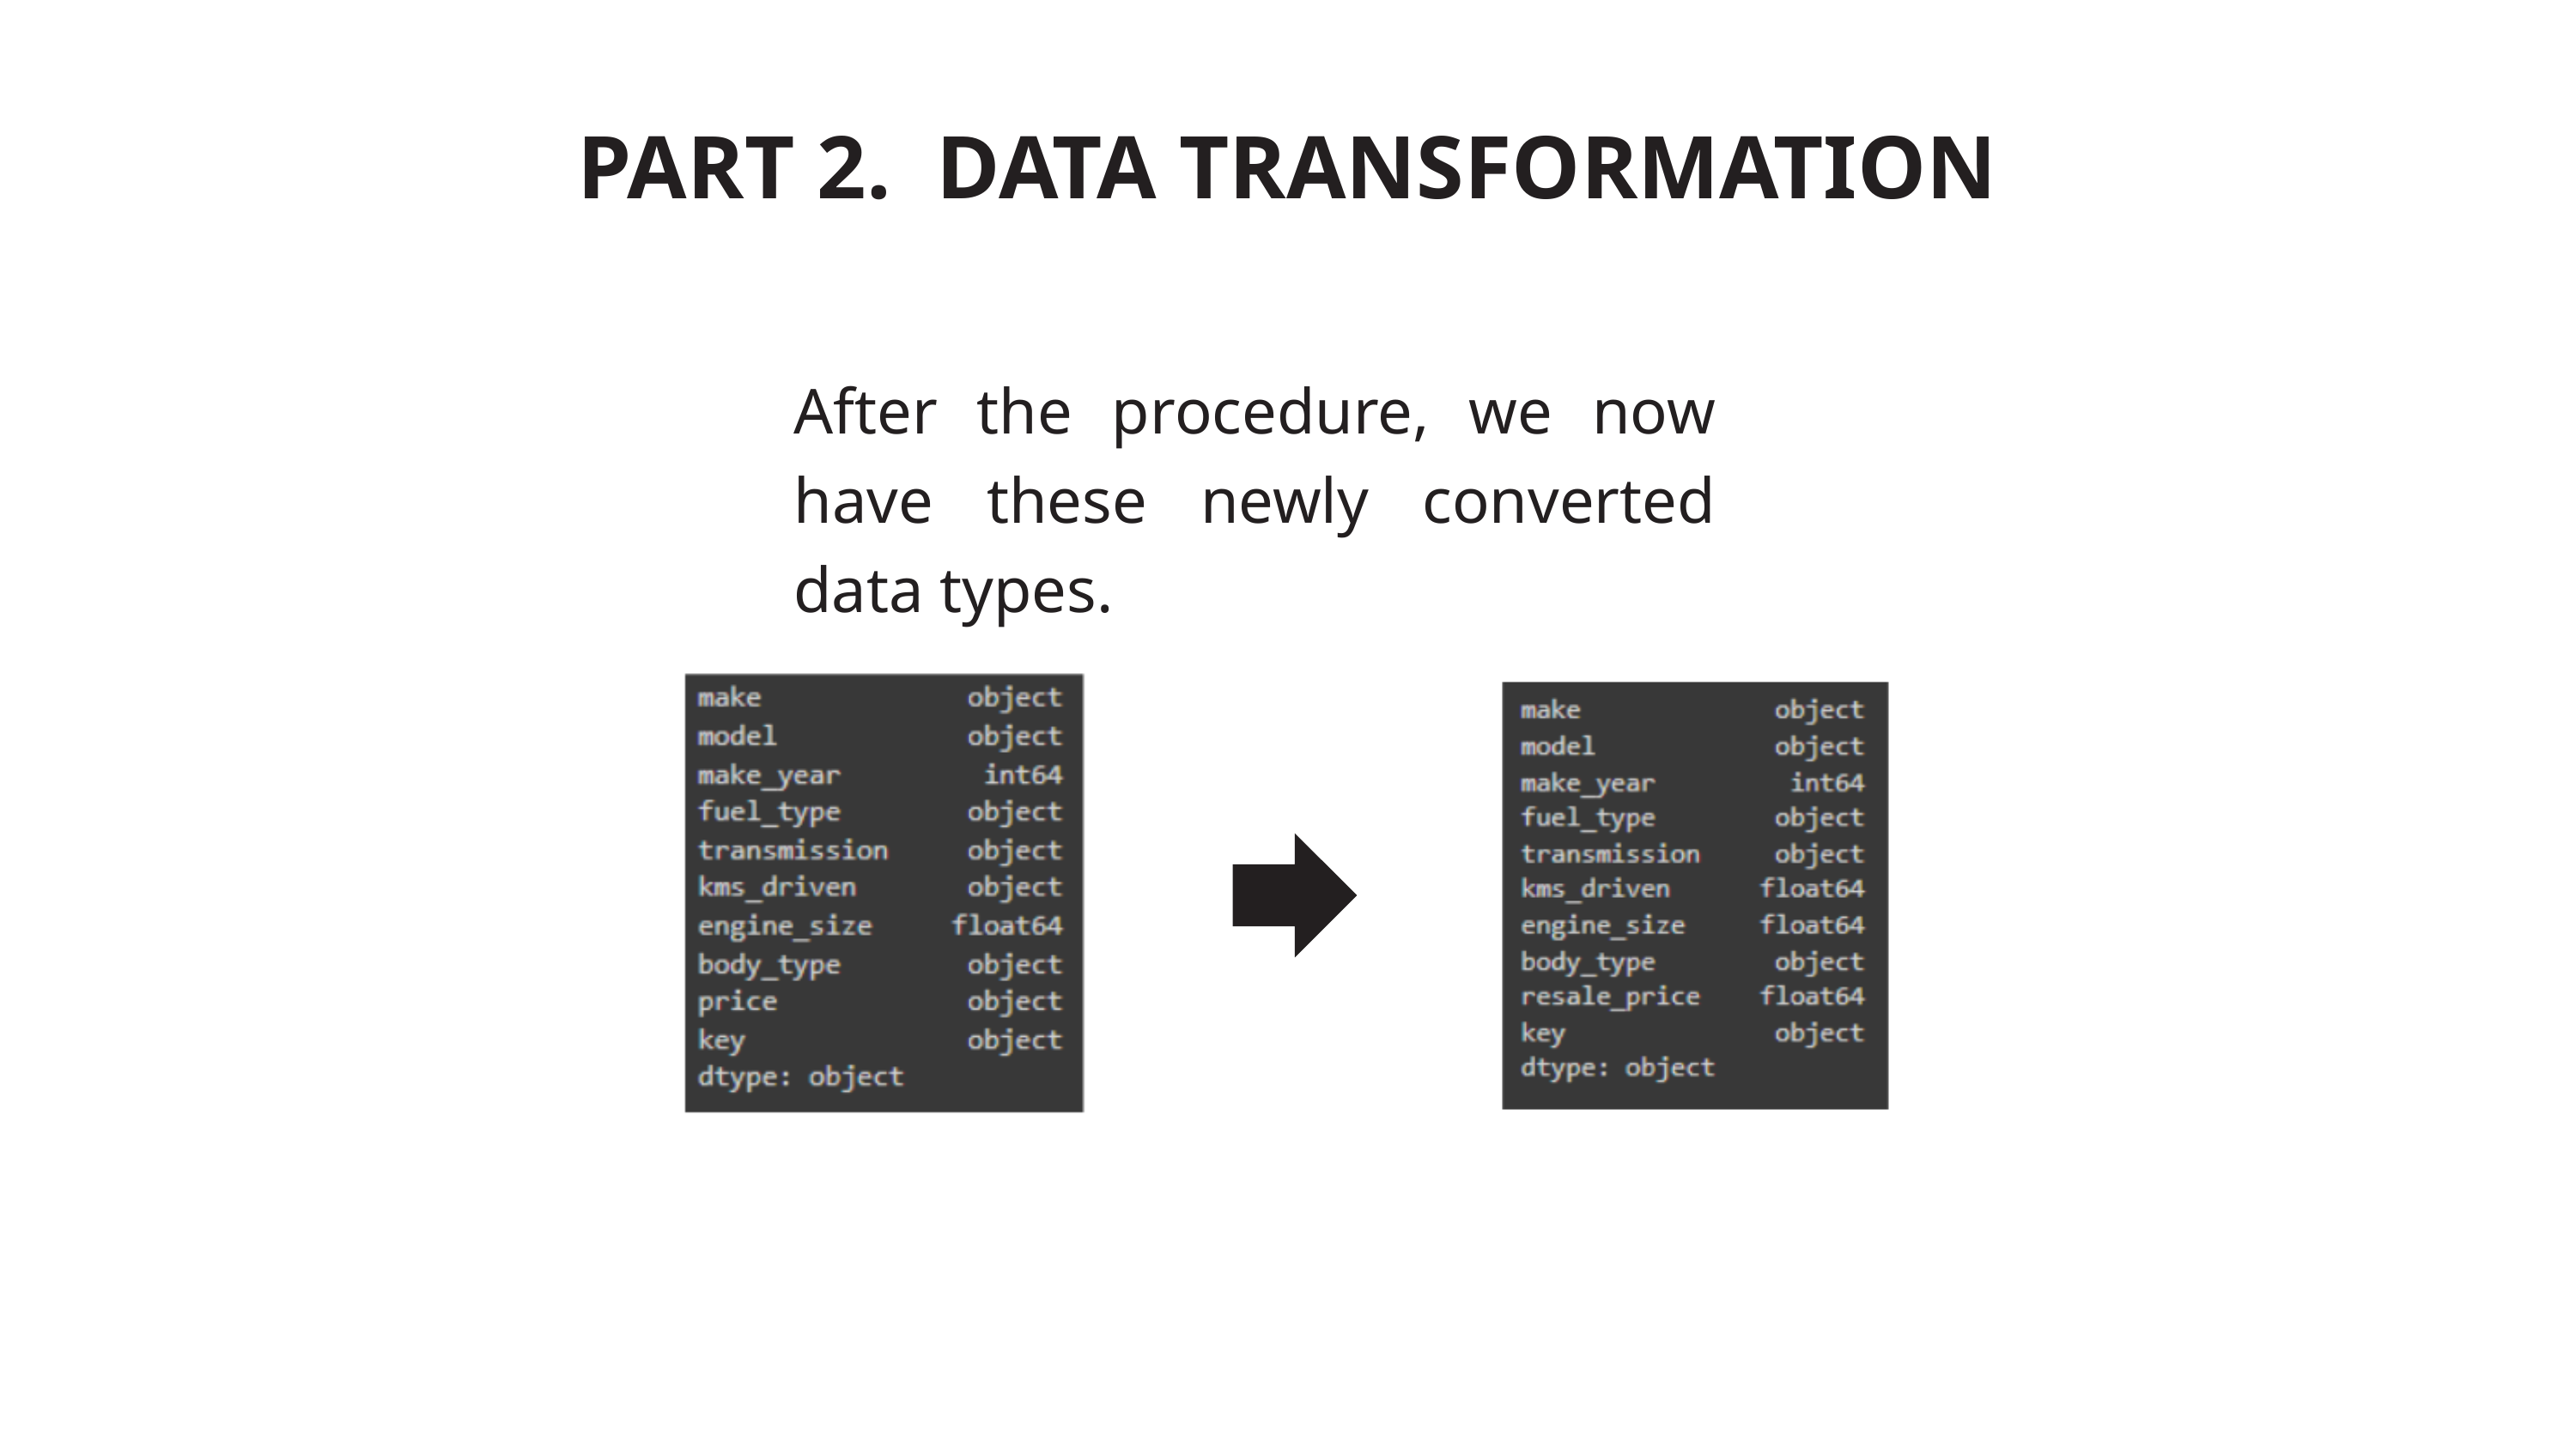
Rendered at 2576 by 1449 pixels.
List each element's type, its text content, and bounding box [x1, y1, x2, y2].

text_box [678, 669, 1094, 1122]
text_box After the procedure, we now have these newly converted data types. [793, 356, 1716, 625]
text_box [1232, 833, 1358, 958]
text_box PART 2. DATA TRANSFORMATION [451, 73, 2125, 358]
text_box [1496, 677, 1897, 1122]
